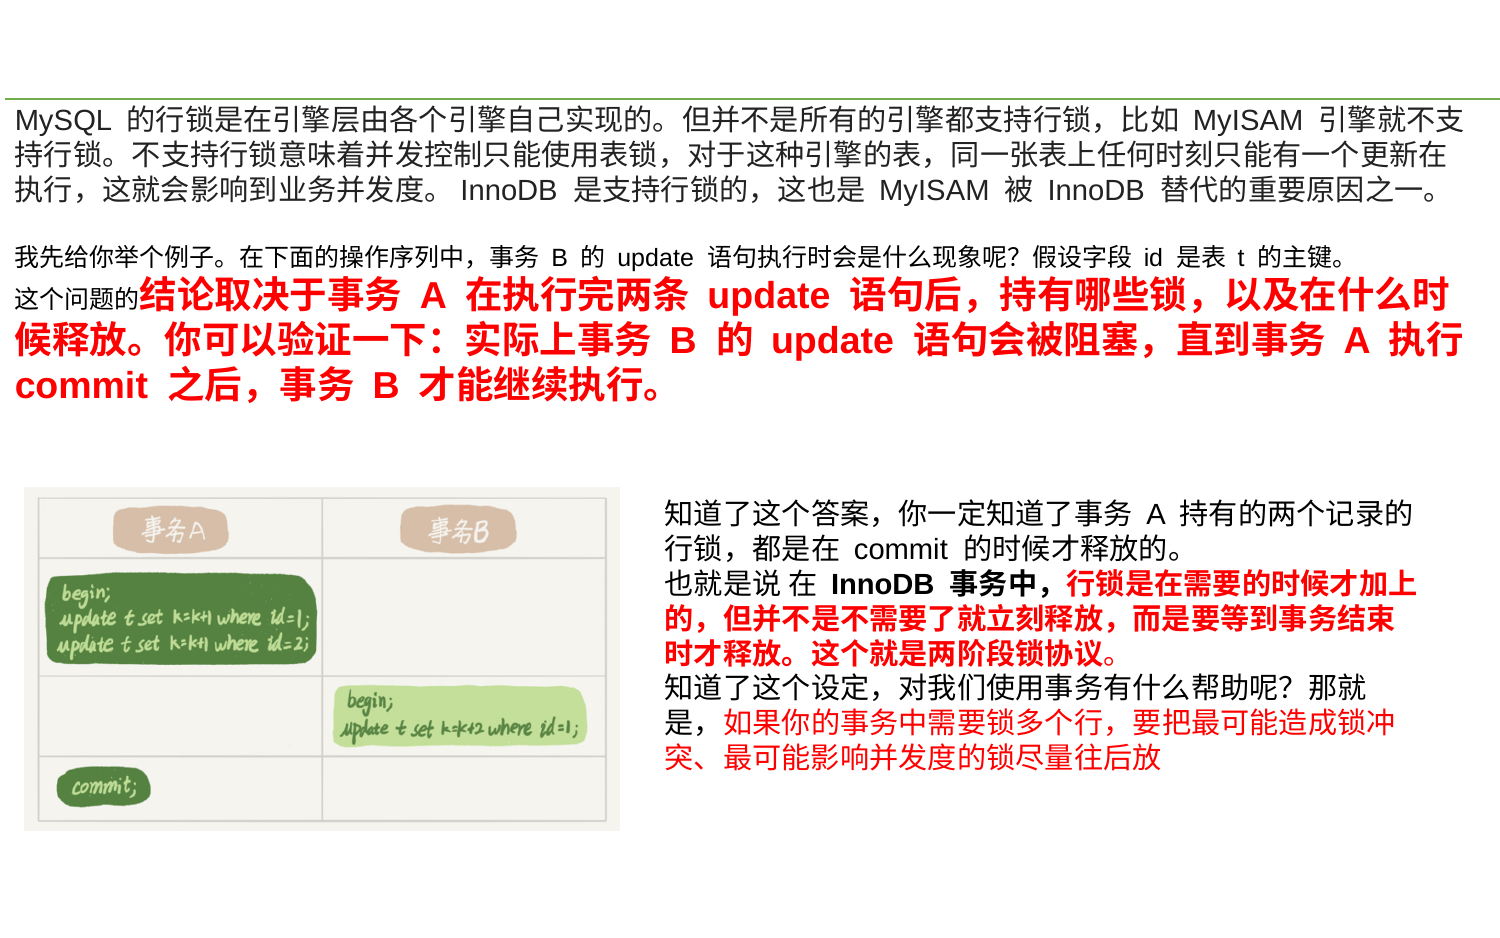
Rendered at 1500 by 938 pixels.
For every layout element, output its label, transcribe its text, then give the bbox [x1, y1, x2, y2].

text_box MySQL 的行锁是在引擎层由各个引擎自己实现的。但并不是所有的引擎都支持行锁，比如 MyISAM 引擎就不支持行锁。不支持行锁意味着并发控制只能使用表锁，对于这种引擎的表，同一张表上任何时刻只能有一个更新在执行，这就会影响到业务并发度。InnoDB 是支持行锁的，这也是 MyISAM 被 InnoDB 替代的重要原因之一。 我先给你举个例子。在下面的操作序列中，事务 B 的 update 语句执行时会是什么现象呢？假设字段 id 是表 t 的主键。 这个问题的结论取决于事务 A 在执行完两条 update 语句后，持有哪些锁，以及在什么时候释放。你可以验证一下：实际上事务 B 的 update 语句会被阻塞，直到事务 A 执行 commit 之后，事务 B 才能继续执行。 [0, 93, 1488, 449]
picture [24, 487, 620, 832]
text_box 知道了这个答案，你一定知道了事务 A 持有的两个记录的行锁，都是在 commit 的时候才释放的。 也就是说 在 InnoDB 事务中，行锁是在需要的时候才加上的，但并不是不需要了就立刻释放，而是要等到事务结束时才释放。这个就是两阶段锁协议。 知道了这个设定，对我们使用事务有什么帮助呢？那就是，如果你的事务中需要锁多个行，要把最可能造成锁冲突、最可能影响并发度的锁尽量往后放 [650, 487, 1438, 818]
